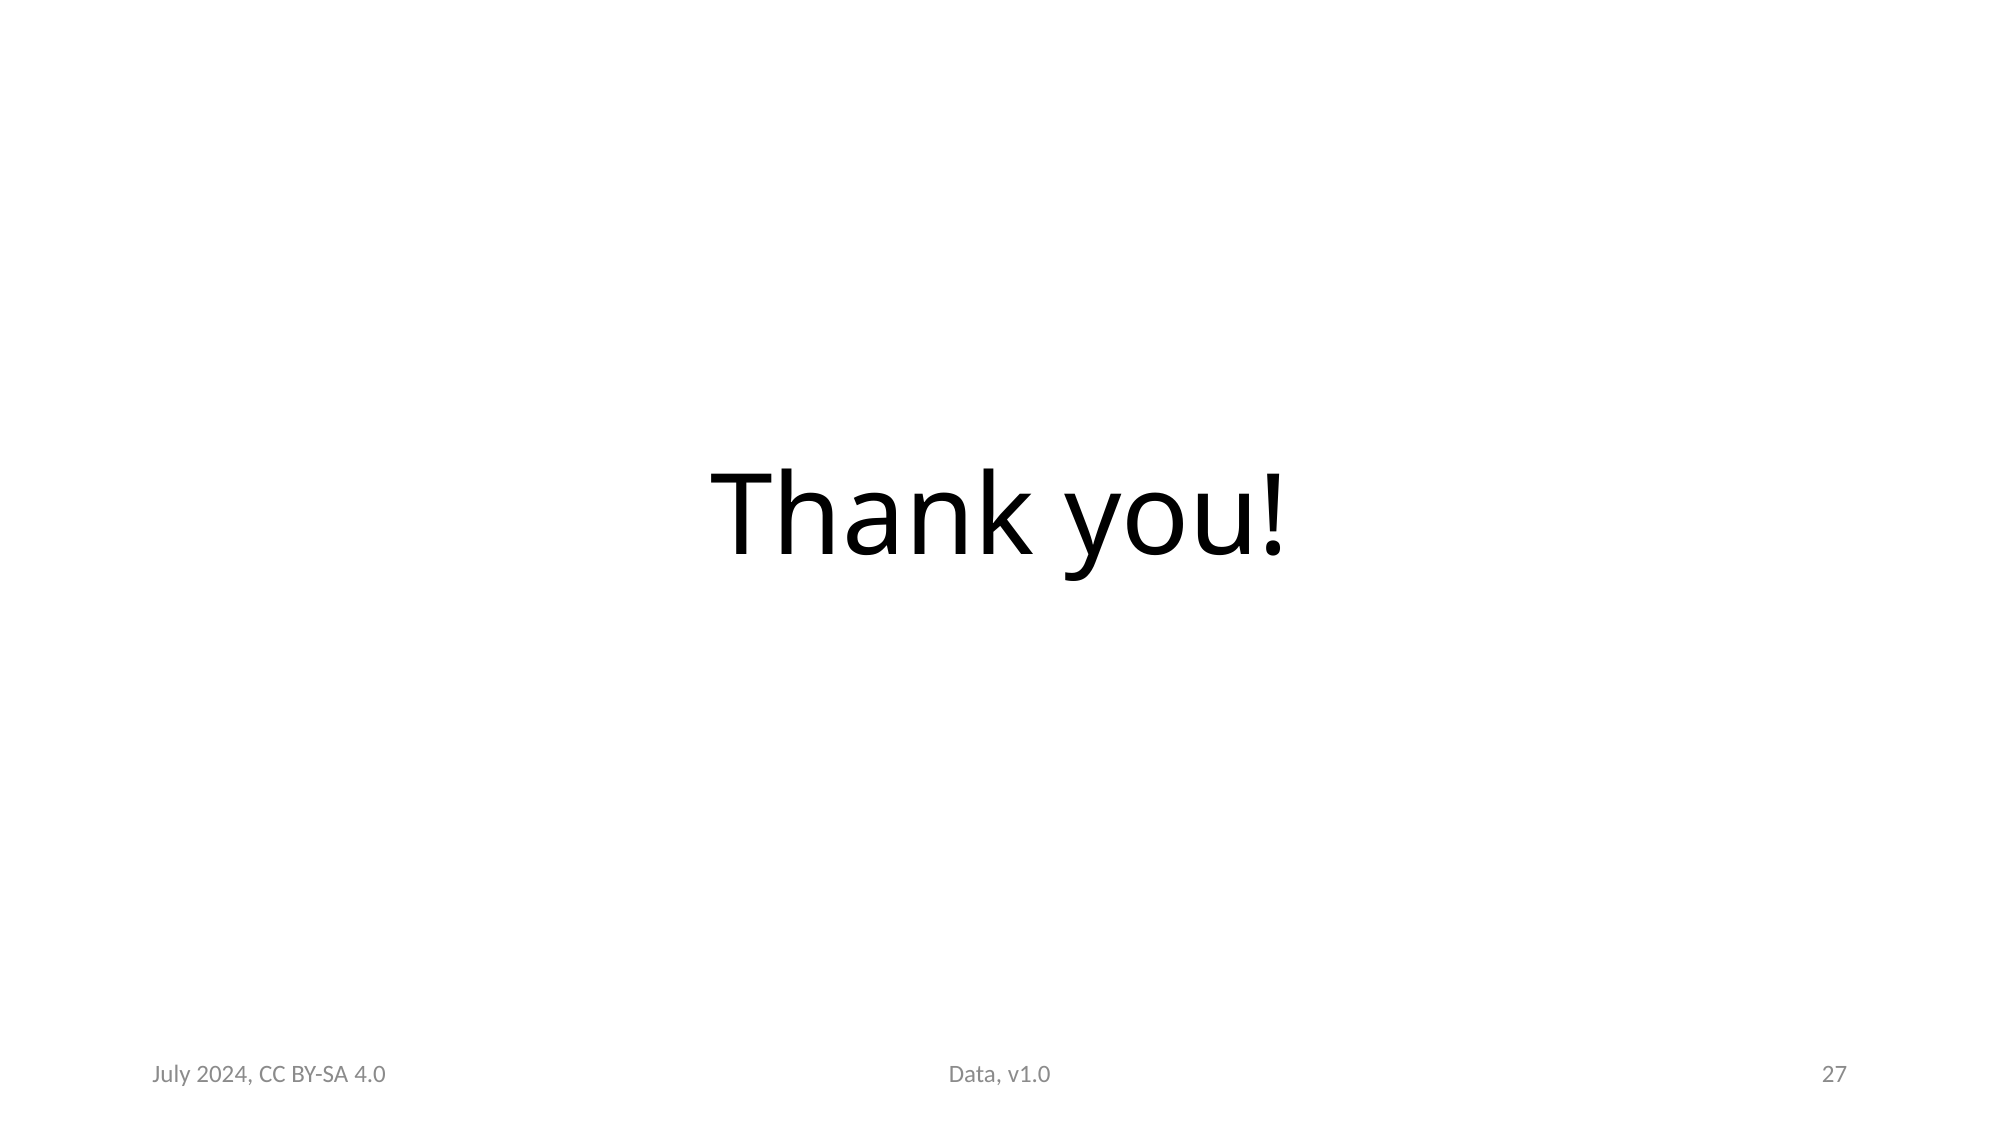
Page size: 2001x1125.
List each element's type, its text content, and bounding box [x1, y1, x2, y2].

slide_number 27 [1412, 1042, 1863, 1103]
footer Data, v1.0 [662, 1042, 1338, 1103]
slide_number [137, 1042, 588, 1103]
title Thank you! [137, 444, 1863, 593]
